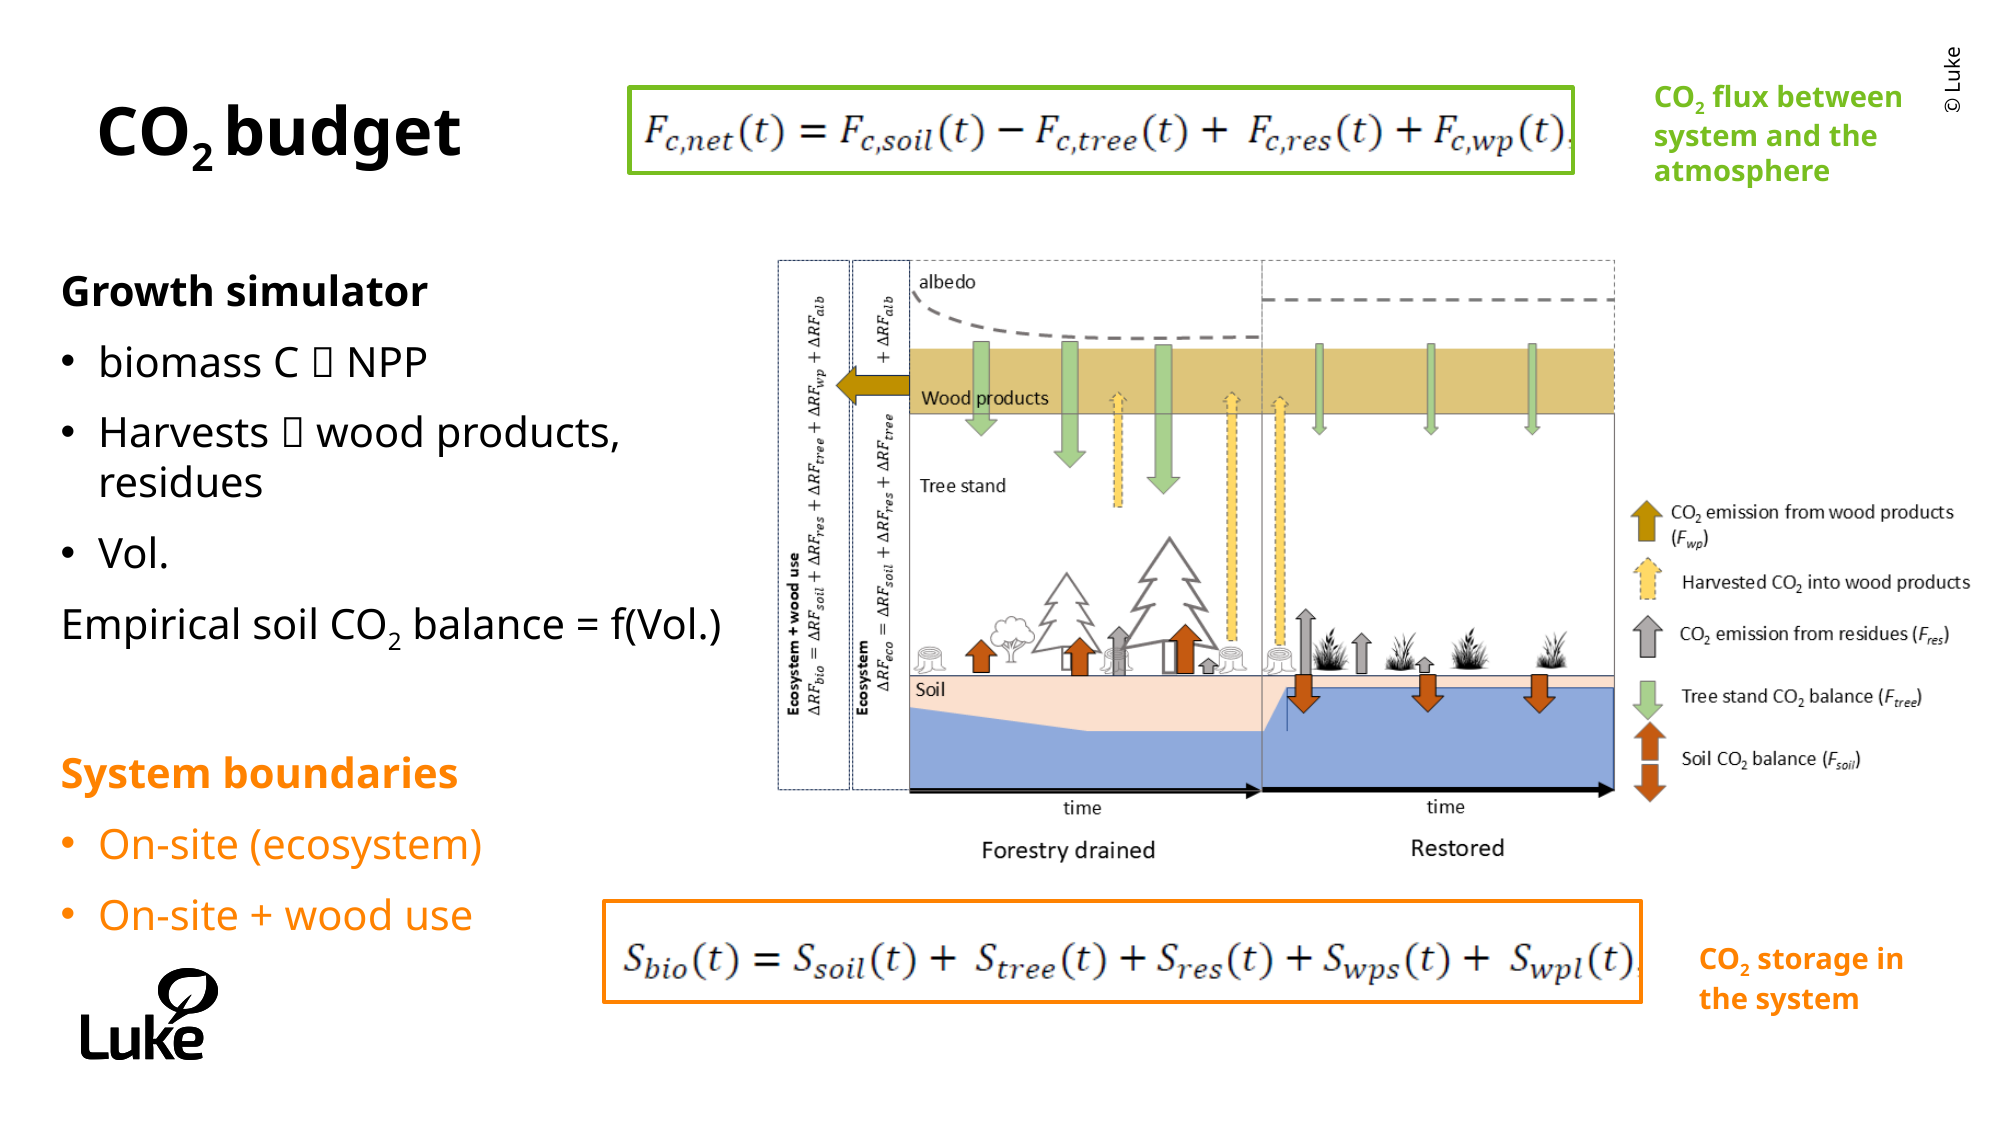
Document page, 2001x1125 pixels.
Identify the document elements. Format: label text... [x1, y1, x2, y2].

list Growth simulator biomass C  NPP Harvests  wood products, residues Vol. Empirical soil CO2 balance = f(Vol.) System boundaries On-site (ecosystem) On-site + wood use [45, 257, 602, 943]
picture [631, 89, 1571, 171]
picture [81, 968, 218, 1060]
text_box CO2 flux between system and the atmosphere [1639, 70, 1926, 112]
title CO2 budget [81, 82, 1639, 238]
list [584, 112, 1985, 901]
picture [606, 903, 1640, 1001]
text_box CO2 storage in the system [1684, 932, 1926, 1023]
